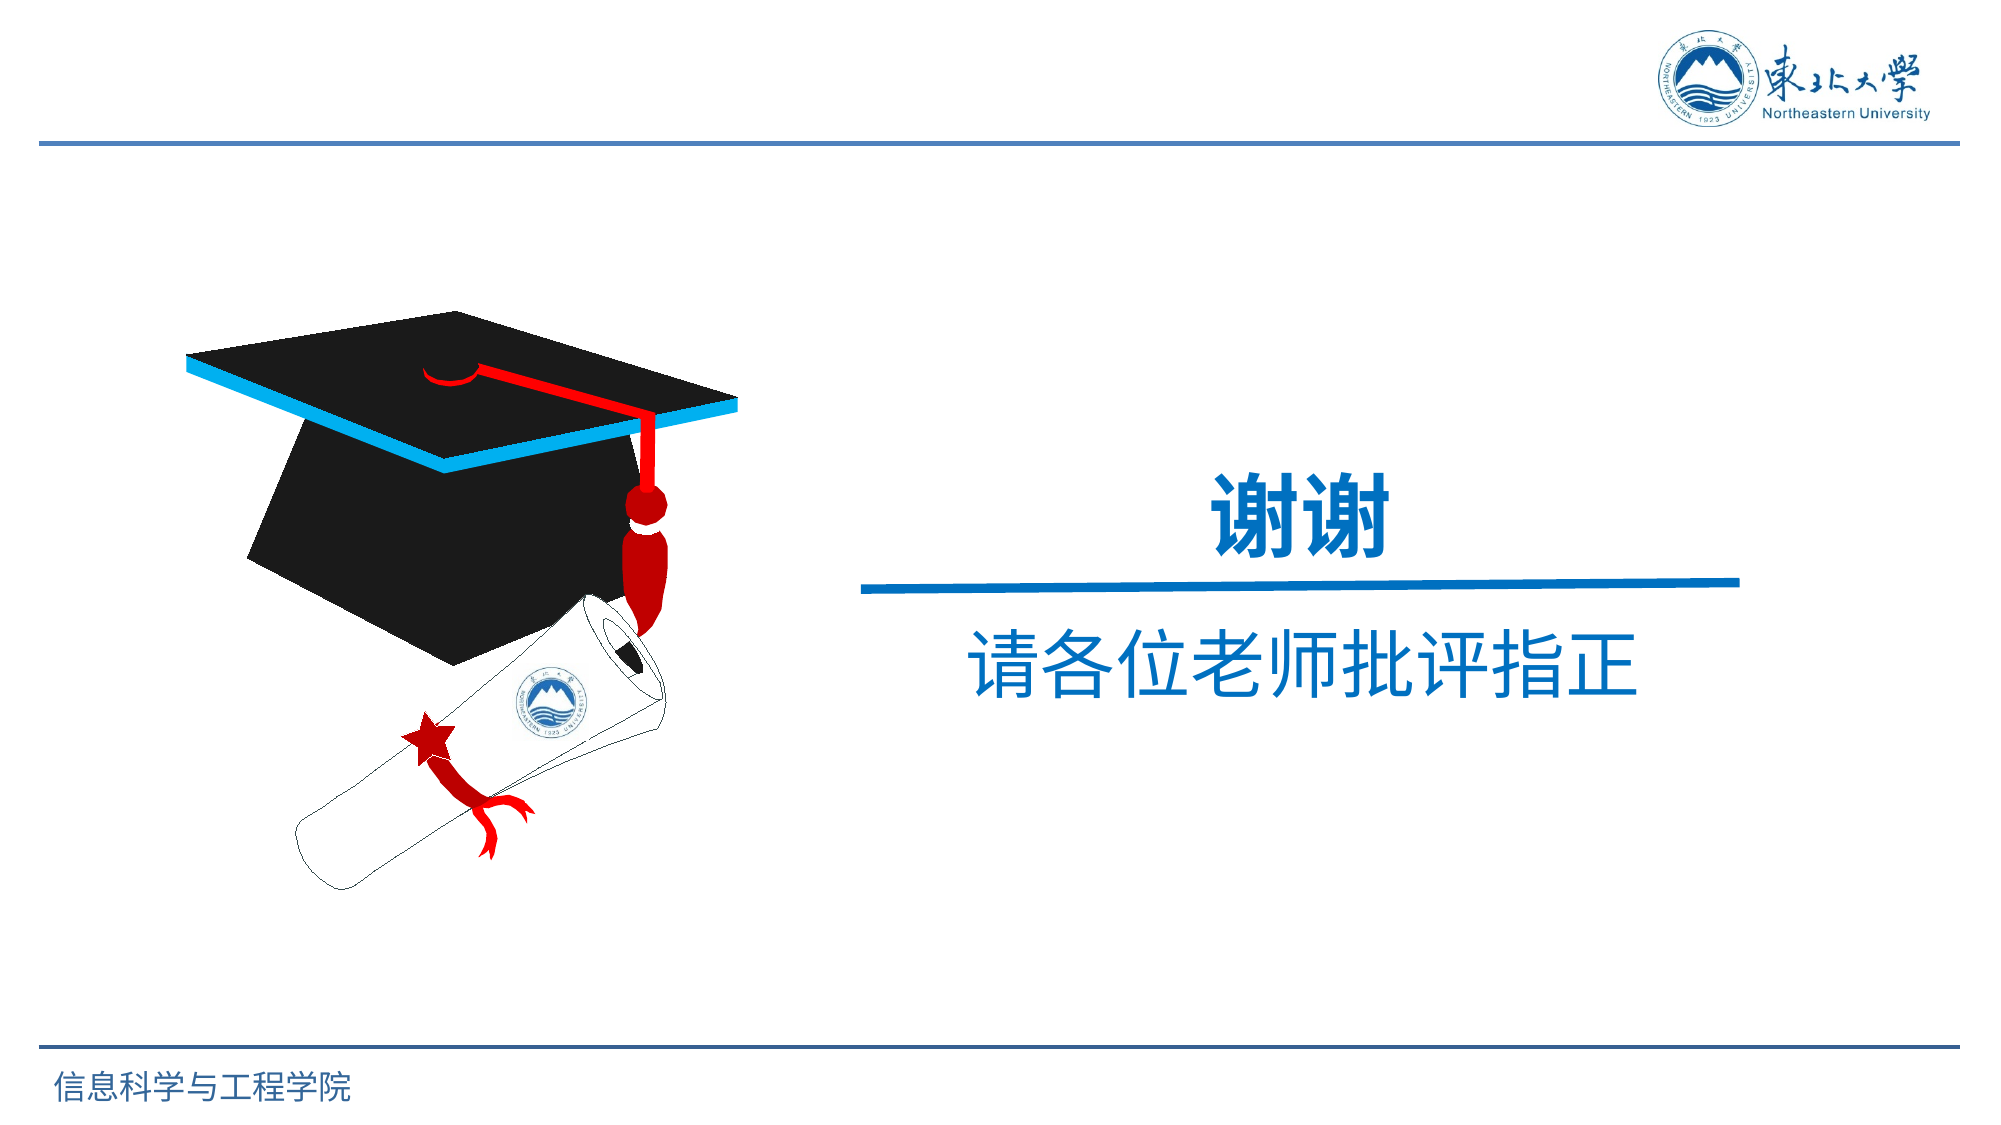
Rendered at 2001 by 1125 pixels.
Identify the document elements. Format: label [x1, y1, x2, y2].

text_box [743, 451, 1808, 717]
picture [511, 663, 589, 741]
picture [1658, 30, 1930, 127]
text_box [185, 310, 739, 890]
